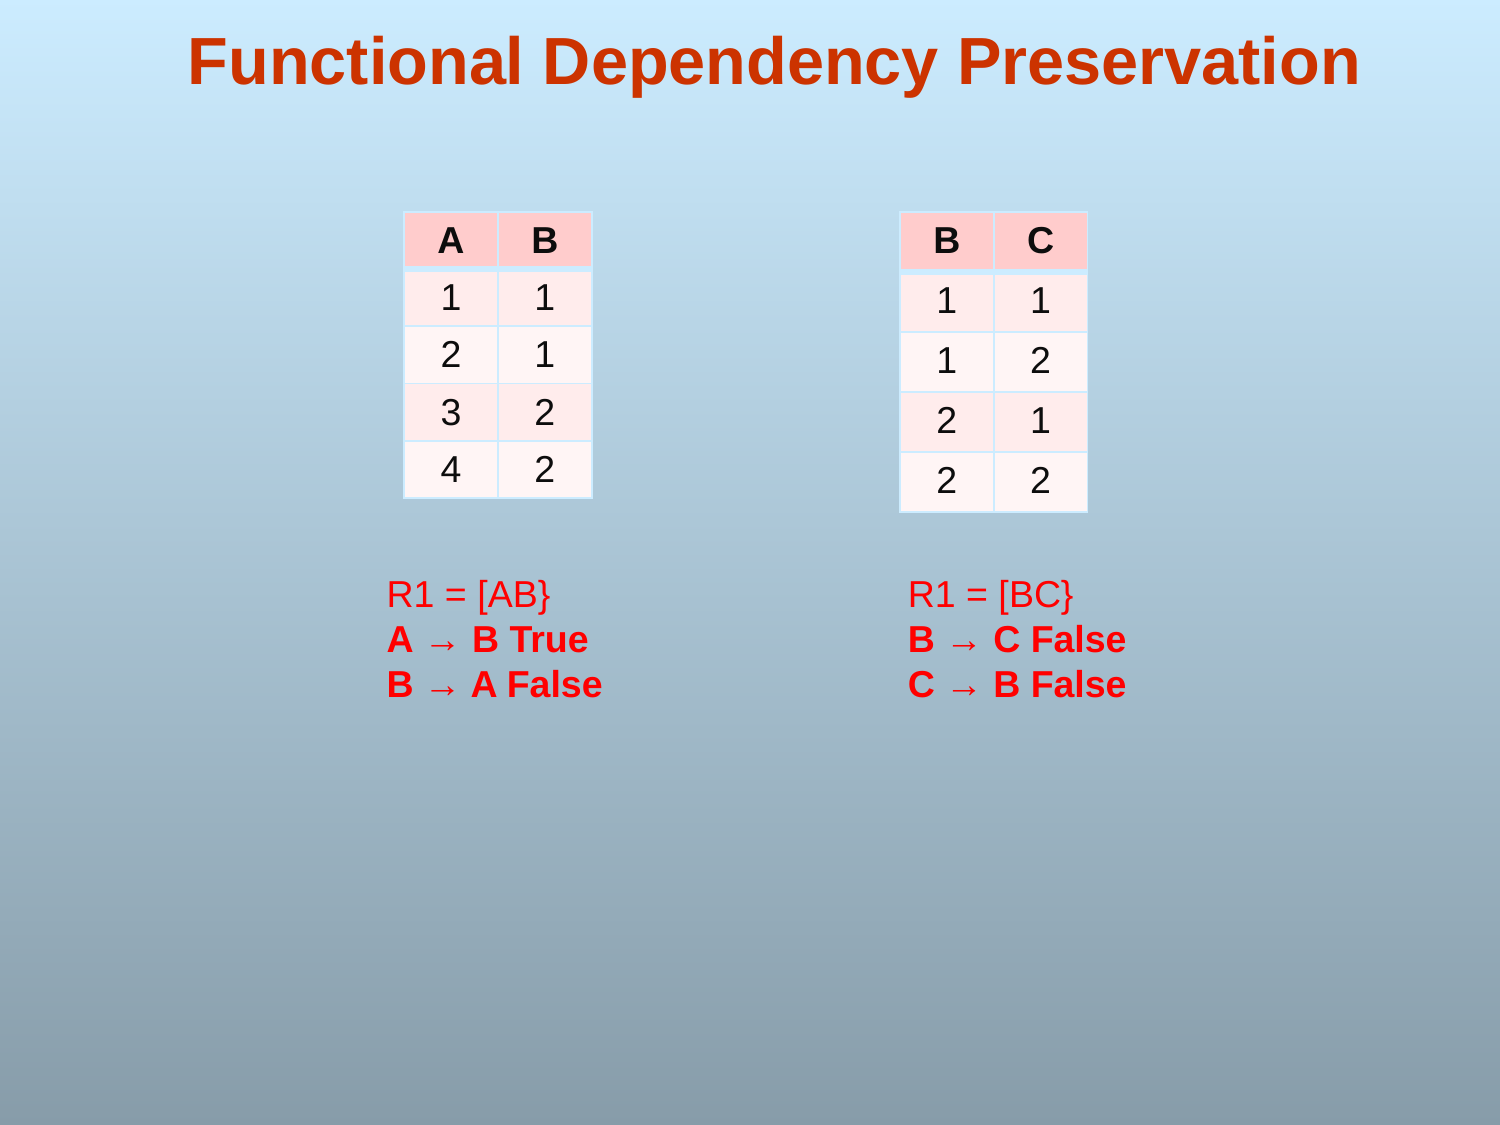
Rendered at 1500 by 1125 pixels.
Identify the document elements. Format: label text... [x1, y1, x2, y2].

table_cell 1 [995, 393, 1087, 451]
table_cell 1 [499, 327, 591, 383]
table_cell 3 [405, 384, 497, 440]
table_header B [499, 213, 591, 266]
table_cell 1 [405, 272, 497, 325]
table_cell 2 [995, 333, 1087, 391]
table_header A [405, 213, 497, 266]
table_cell 2 [901, 393, 993, 451]
table_cell 2 [995, 453, 1087, 511]
table_header B [901, 213, 993, 269]
table_cell 1 [499, 272, 591, 325]
table_cell 4 [405, 442, 497, 497]
table_cell 2 [499, 384, 591, 440]
title Functional Dependency Preservation [137, 0, 1413, 106]
table_cell 1 [901, 333, 993, 391]
text_box R1 = [BC} B → C False C → B False [893, 562, 1218, 758]
table_header C [995, 213, 1087, 269]
table_cell 1 [901, 275, 993, 331]
table_cell 2 [901, 453, 993, 511]
table_cell 1 [995, 275, 1087, 331]
text_box R1 = [AB} A → B True B → A False [371, 562, 696, 803]
table_cell 2 [499, 442, 591, 497]
table_cell 2 [405, 327, 497, 383]
